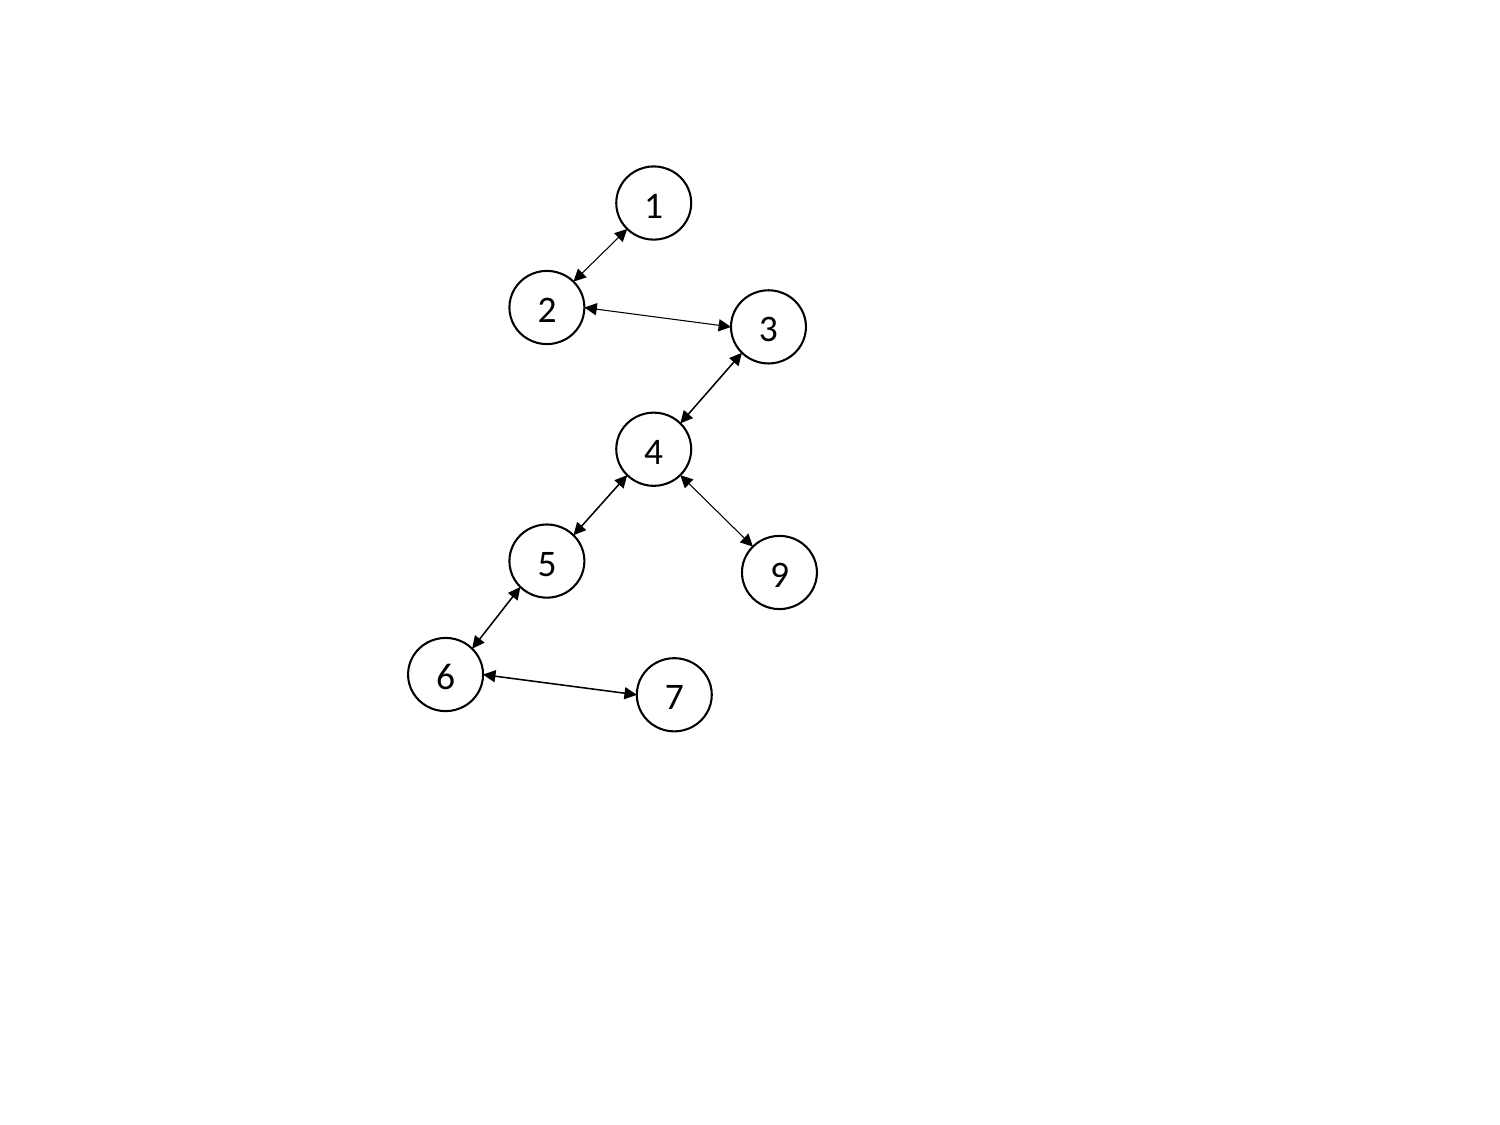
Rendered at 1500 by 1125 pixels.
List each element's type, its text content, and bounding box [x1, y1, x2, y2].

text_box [573, 475, 628, 536]
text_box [472, 586, 521, 649]
text_box 7 [635, 657, 713, 733]
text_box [483, 674, 637, 695]
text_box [573, 228, 628, 282]
text_box 4 [615, 411, 693, 487]
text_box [680, 475, 753, 547]
text_box 5 [508, 523, 586, 599]
text_box 2 [508, 269, 586, 346]
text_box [680, 352, 743, 424]
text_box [584, 307, 731, 327]
text_box 6 [407, 636, 485, 713]
text_box 3 [730, 289, 808, 365]
text_box 9 [740, 534, 819, 611]
text_box 1 [615, 165, 693, 241]
